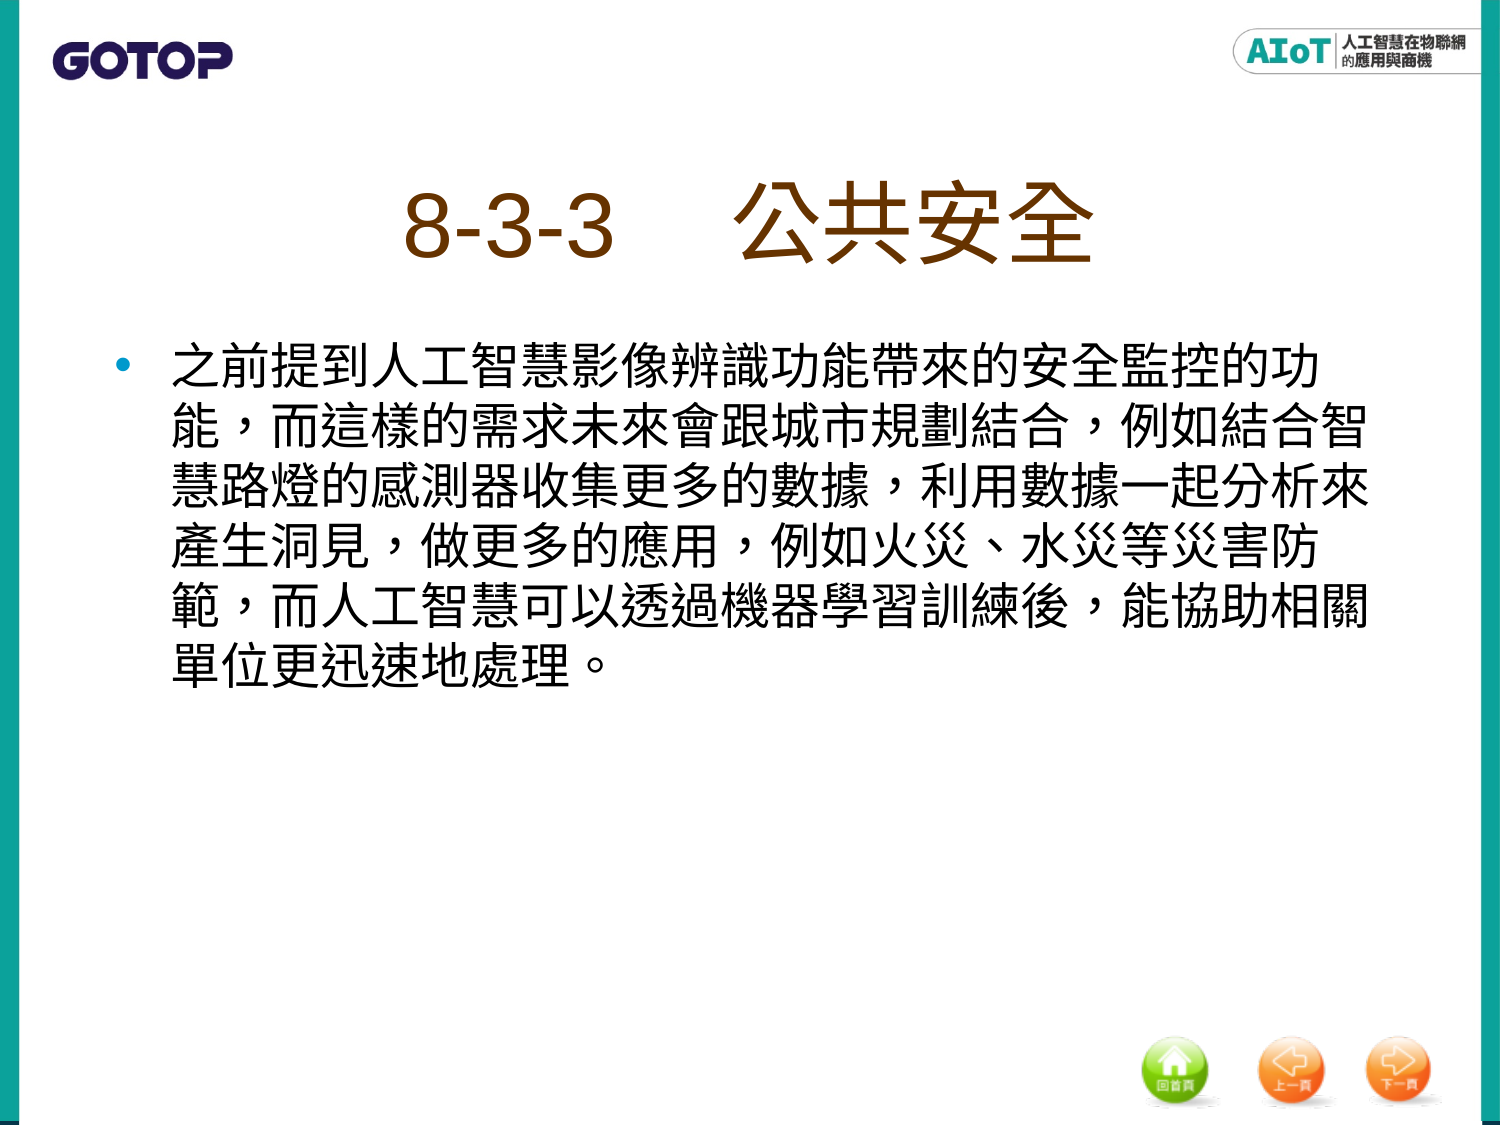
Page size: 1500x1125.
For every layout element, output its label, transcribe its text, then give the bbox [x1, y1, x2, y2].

text_box 之前提到人工智慧影像辨識功能帶來的安全監控的功能，而這樣的需求未來會跟城市規劃結合，例如結合智慧路燈的感測器收集更多的數據，利用數據一起分析來產生洞見，做更多的應用，例如火災、水災等災害防範，而人工智慧可以透過機器學習訓練後，能協助相關單位更迅速地處理。 [99, 326, 1401, 822]
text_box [1136, 1029, 1442, 1113]
picture [0, 327, 1500, 1125]
title 8-3-3 公共安全 [0, 114, 1500, 327]
picture [0, 0, 1500, 114]
